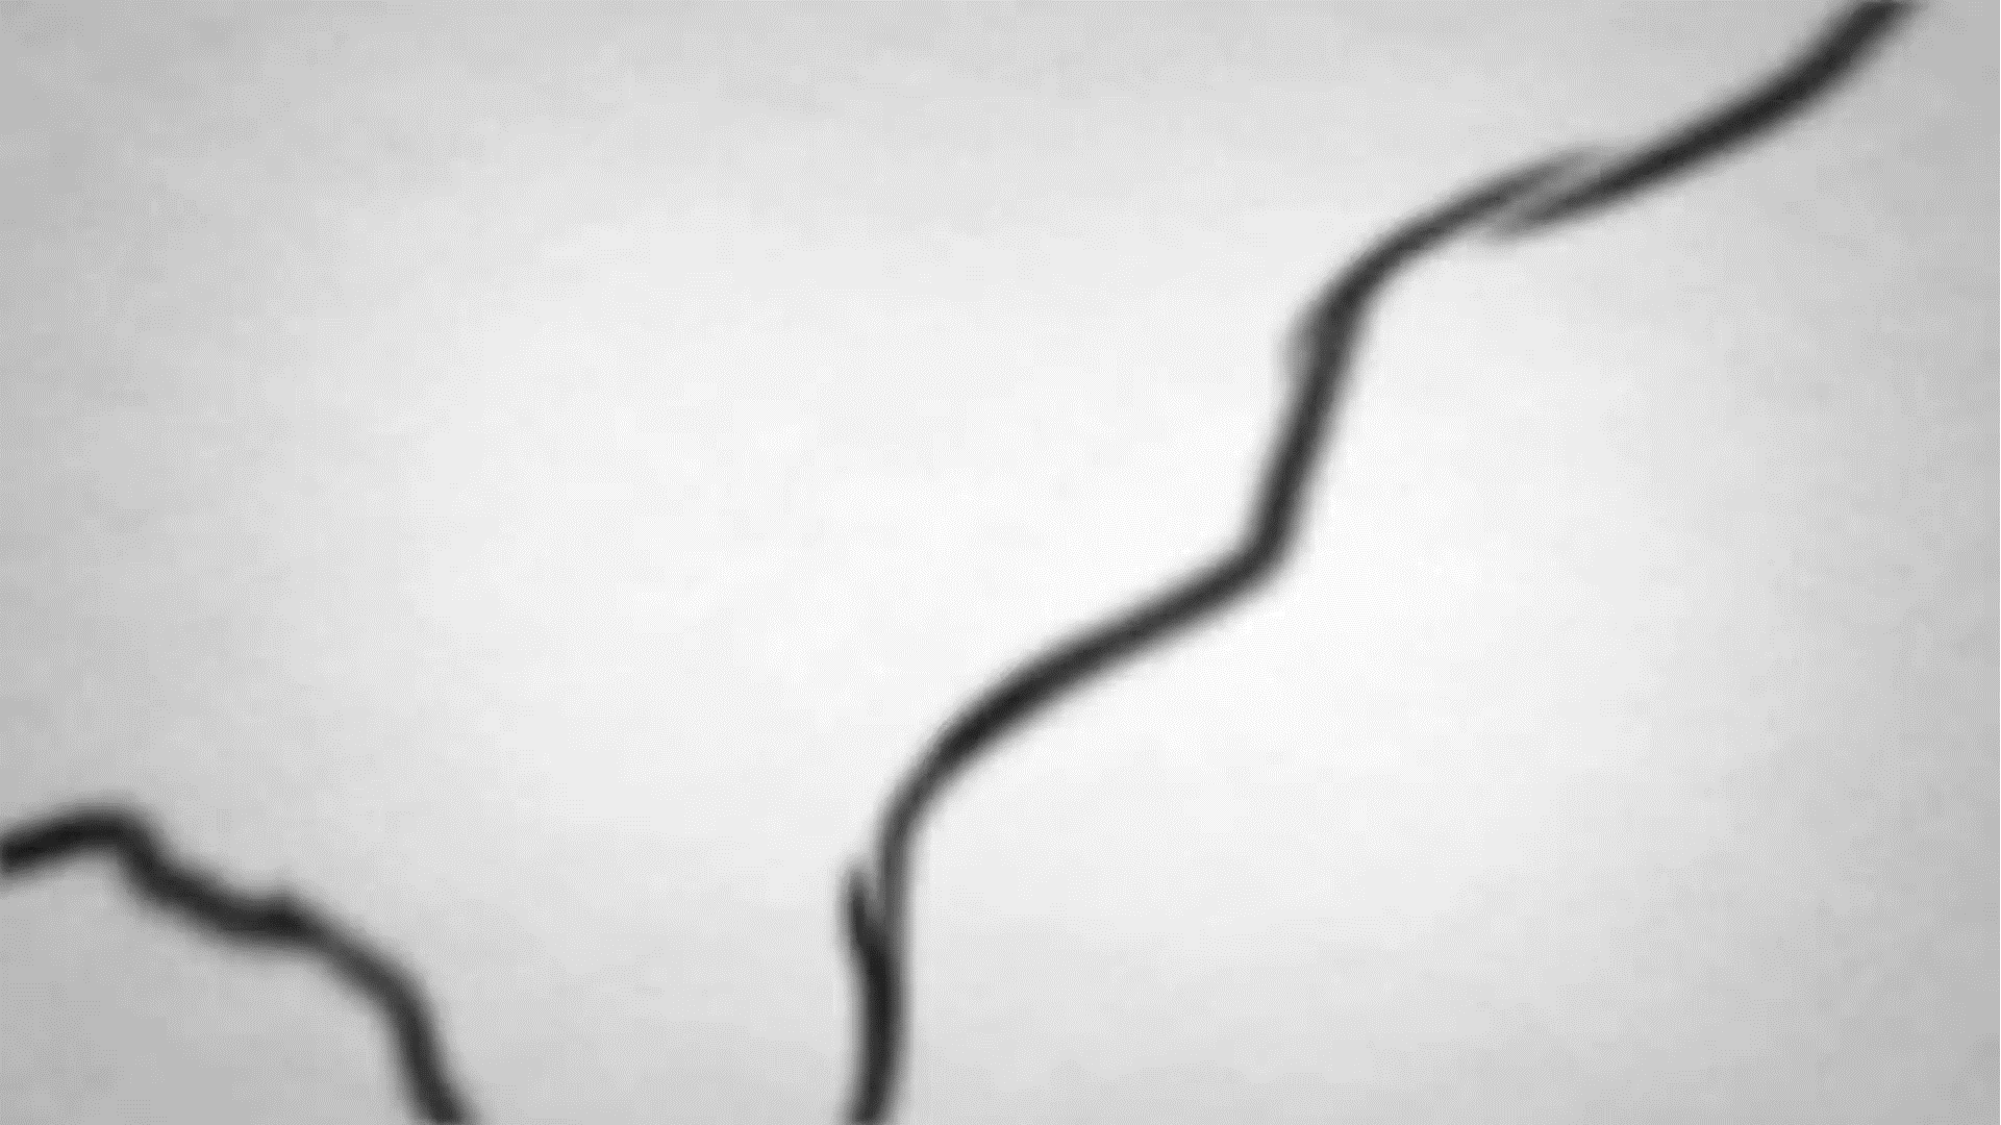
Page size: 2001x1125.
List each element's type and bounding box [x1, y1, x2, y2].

text_box [0, 0, 2000, 1125]
